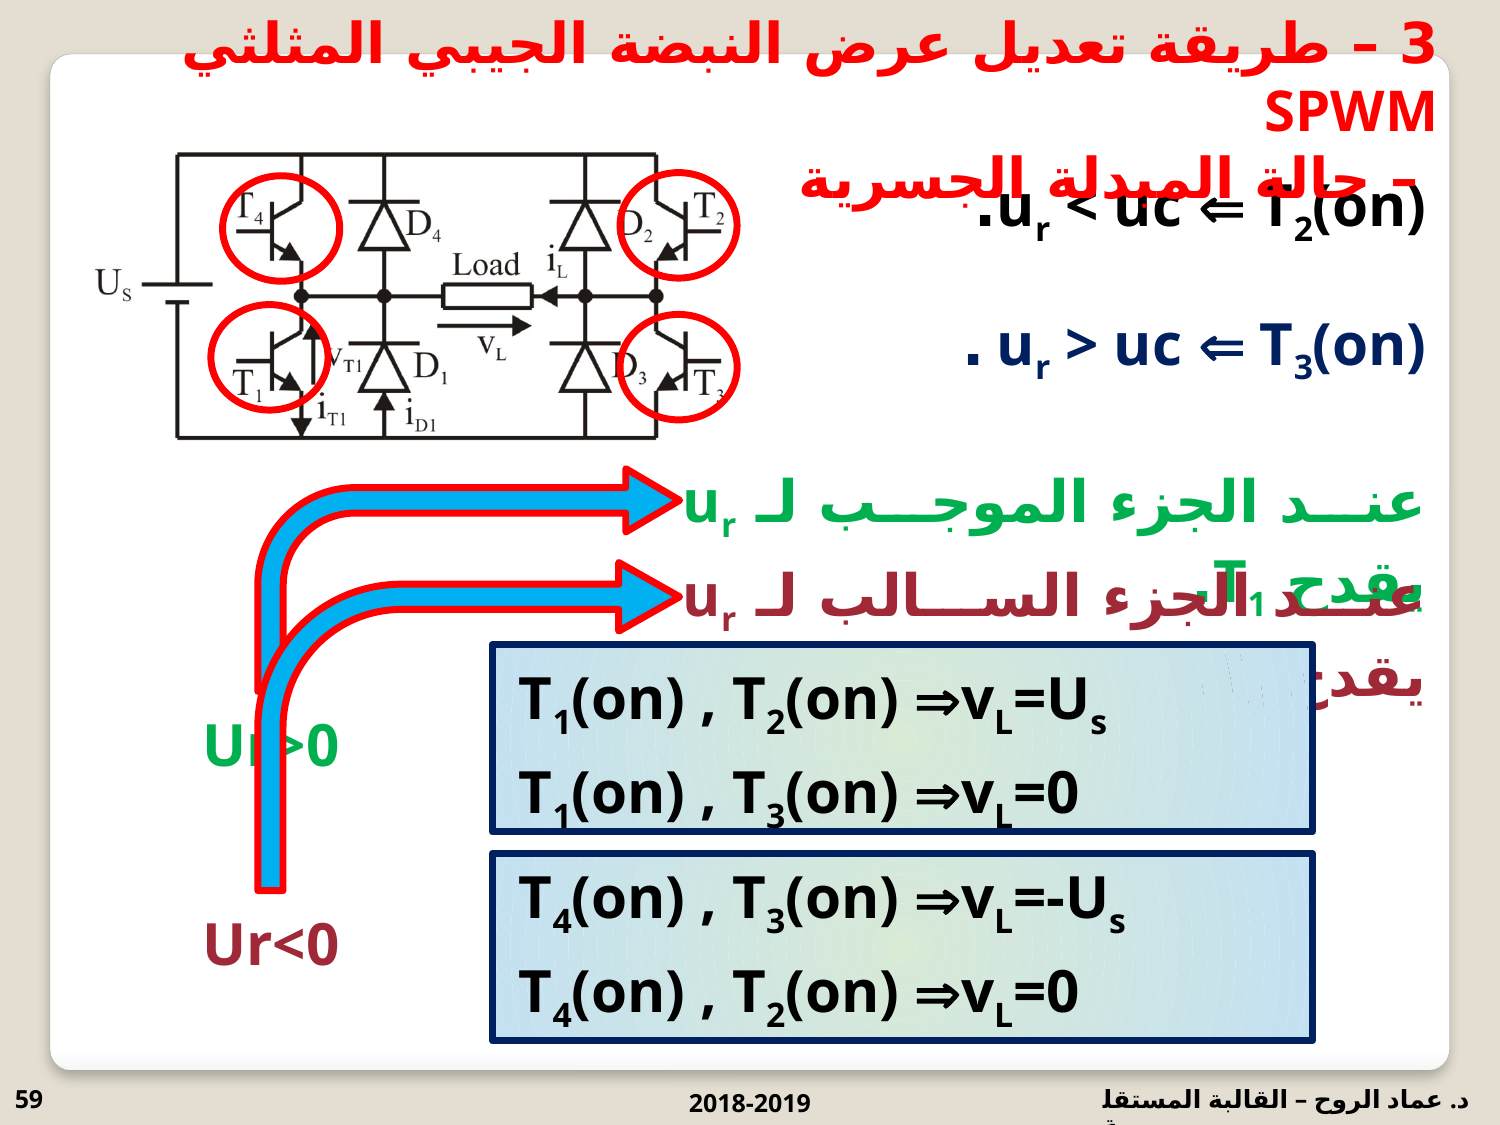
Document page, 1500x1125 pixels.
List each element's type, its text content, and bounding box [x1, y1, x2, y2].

text_box ur < uc  T2(on). [773, 218, 1442, 256]
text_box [491, 644, 1442, 834]
text_box Ur>0 [287, 700, 434, 786]
text_box عند الجزء السالب لـ ur يقدح T4. [667, 550, 1442, 644]
picture [67, 152, 739, 444]
text_box Ur<0 [187, 900, 434, 985]
slide_number 2018-2019 [562, 1065, 938, 1125]
slide_number 59 [0, 1065, 106, 1125]
footer د. عماد الروح – القالبة المستقلة [1089, 1065, 1500, 1125]
text_box Ur>0 [187, 700, 256, 786]
text_box 3 – طريقة تعديل عرض النبضة الجيبي المثلثي SPWM – حالة المبدلة الجسرية [35, 0, 1454, 218]
text_box [254, 559, 684, 895]
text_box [491, 852, 1442, 1041]
text_box [254, 465, 684, 695]
text_box ur > uc  T3(on) . [796, 299, 1442, 394]
text_box عند الجزء الموجب لـ ur يقدح T1. [667, 456, 1442, 550]
